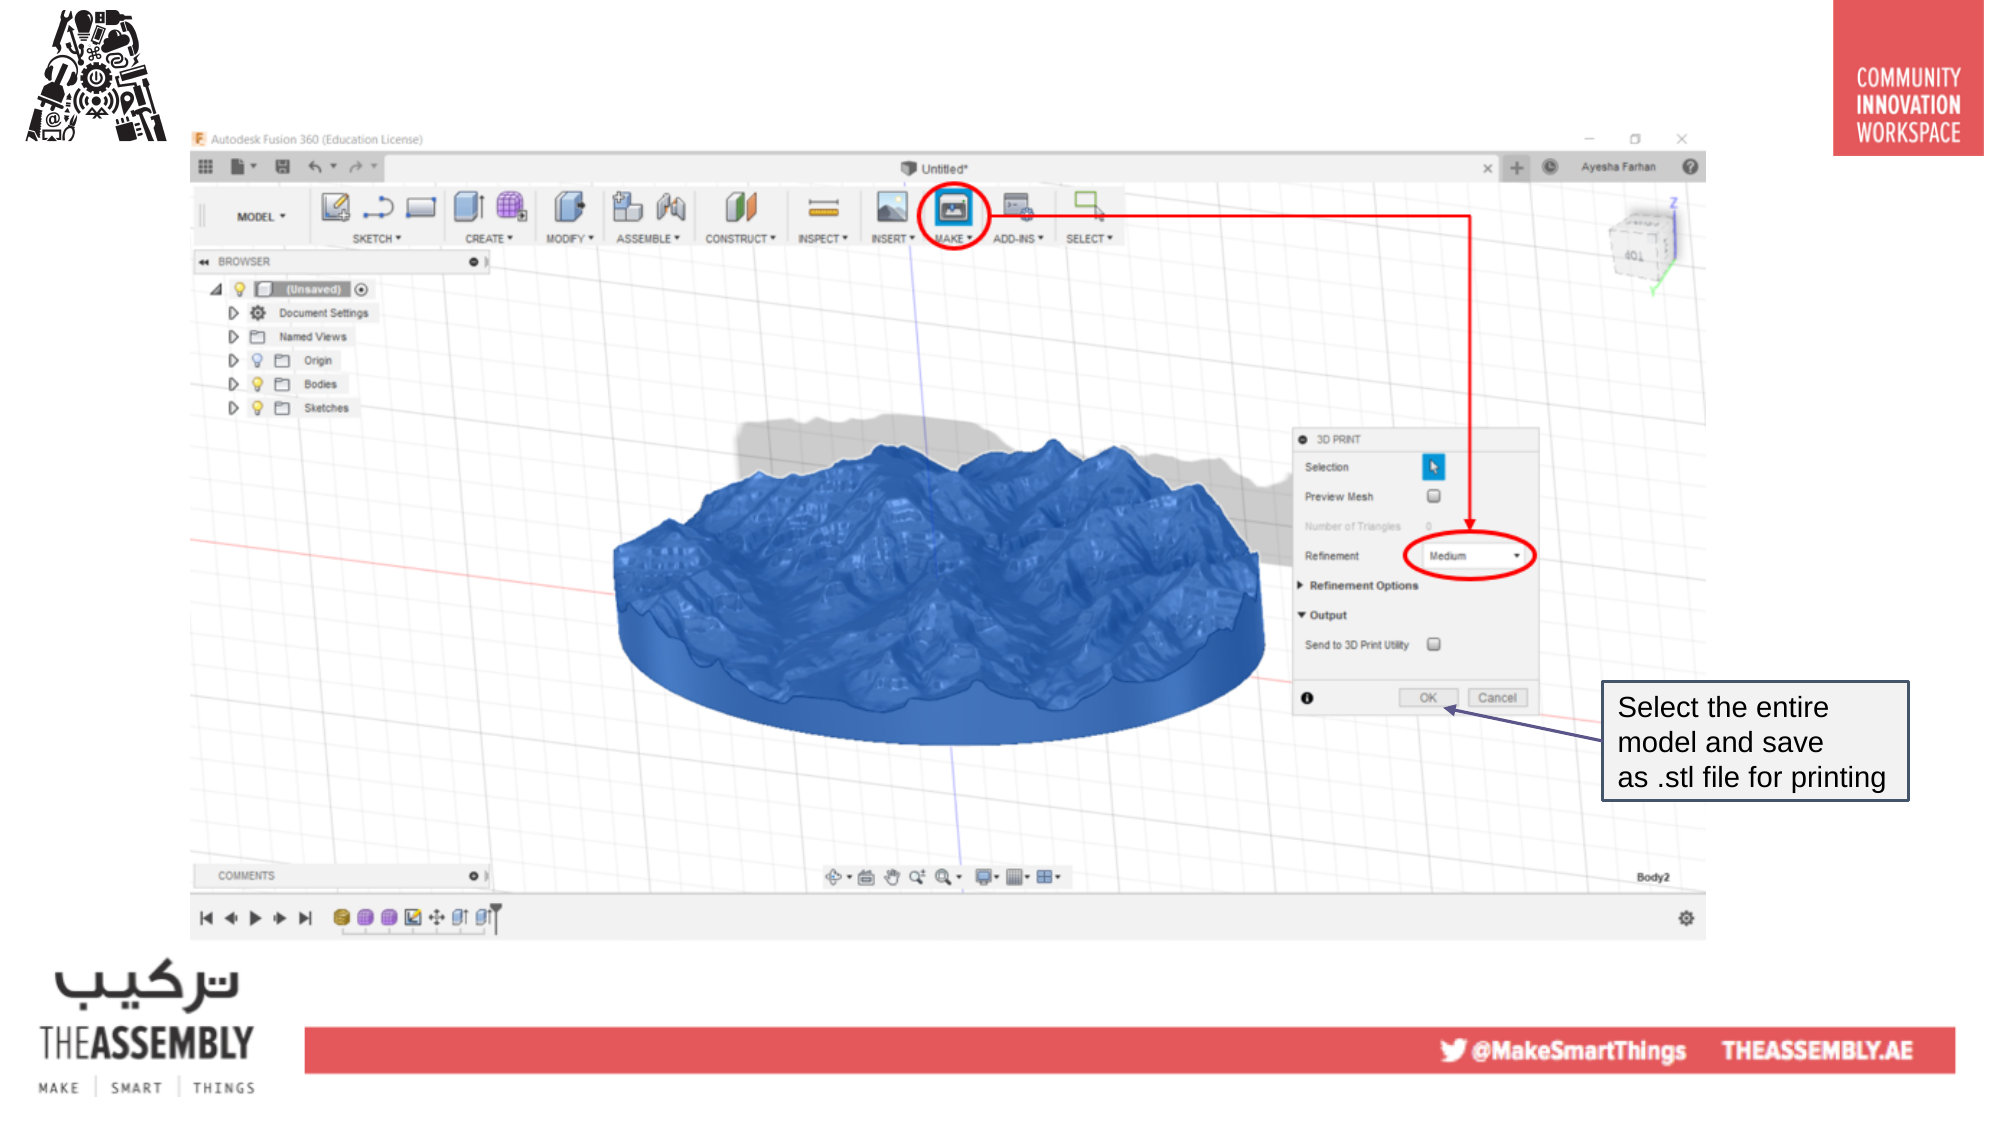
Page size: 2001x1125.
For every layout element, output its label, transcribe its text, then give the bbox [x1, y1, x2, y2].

picture [7, 955, 1993, 1097]
picture [189, 131, 1707, 941]
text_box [1442, 707, 1604, 743]
text_box Select the entire model and save as .stl file for printing [1712, 681, 1909, 801]
picture [23, 10, 170, 144]
picture [1833, 0, 1984, 156]
